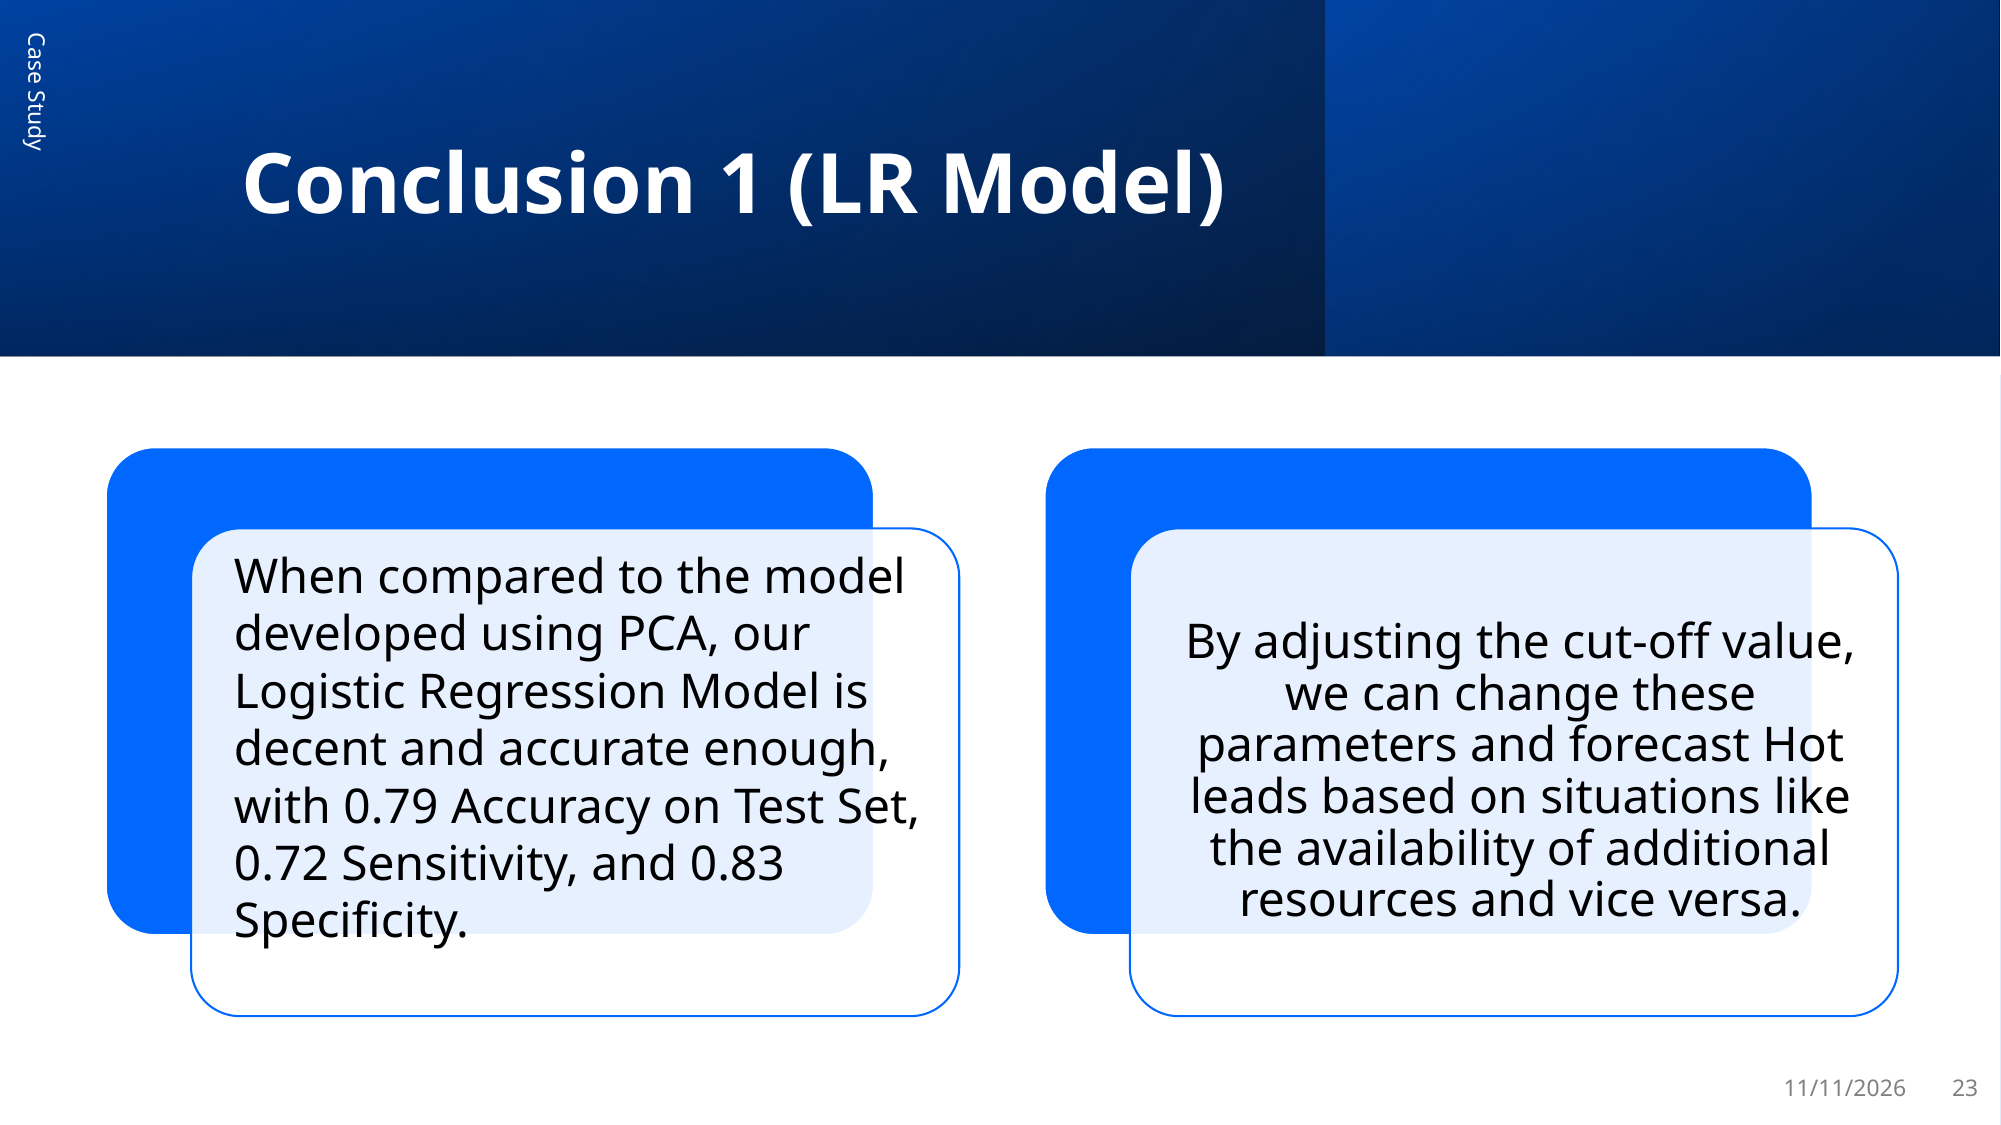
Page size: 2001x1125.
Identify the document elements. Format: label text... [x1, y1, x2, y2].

title Conclusion 1 (LR Model) [226, 57, 1822, 316]
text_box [105, 429, 1899, 1035]
text_box [0, 0, 2000, 357]
footer Case Study [7, 17, 68, 693]
slide_number 23 [1920, 1058, 1994, 1119]
text_box [0, 357, 2000, 1125]
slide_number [1471, 1058, 1920, 1119]
